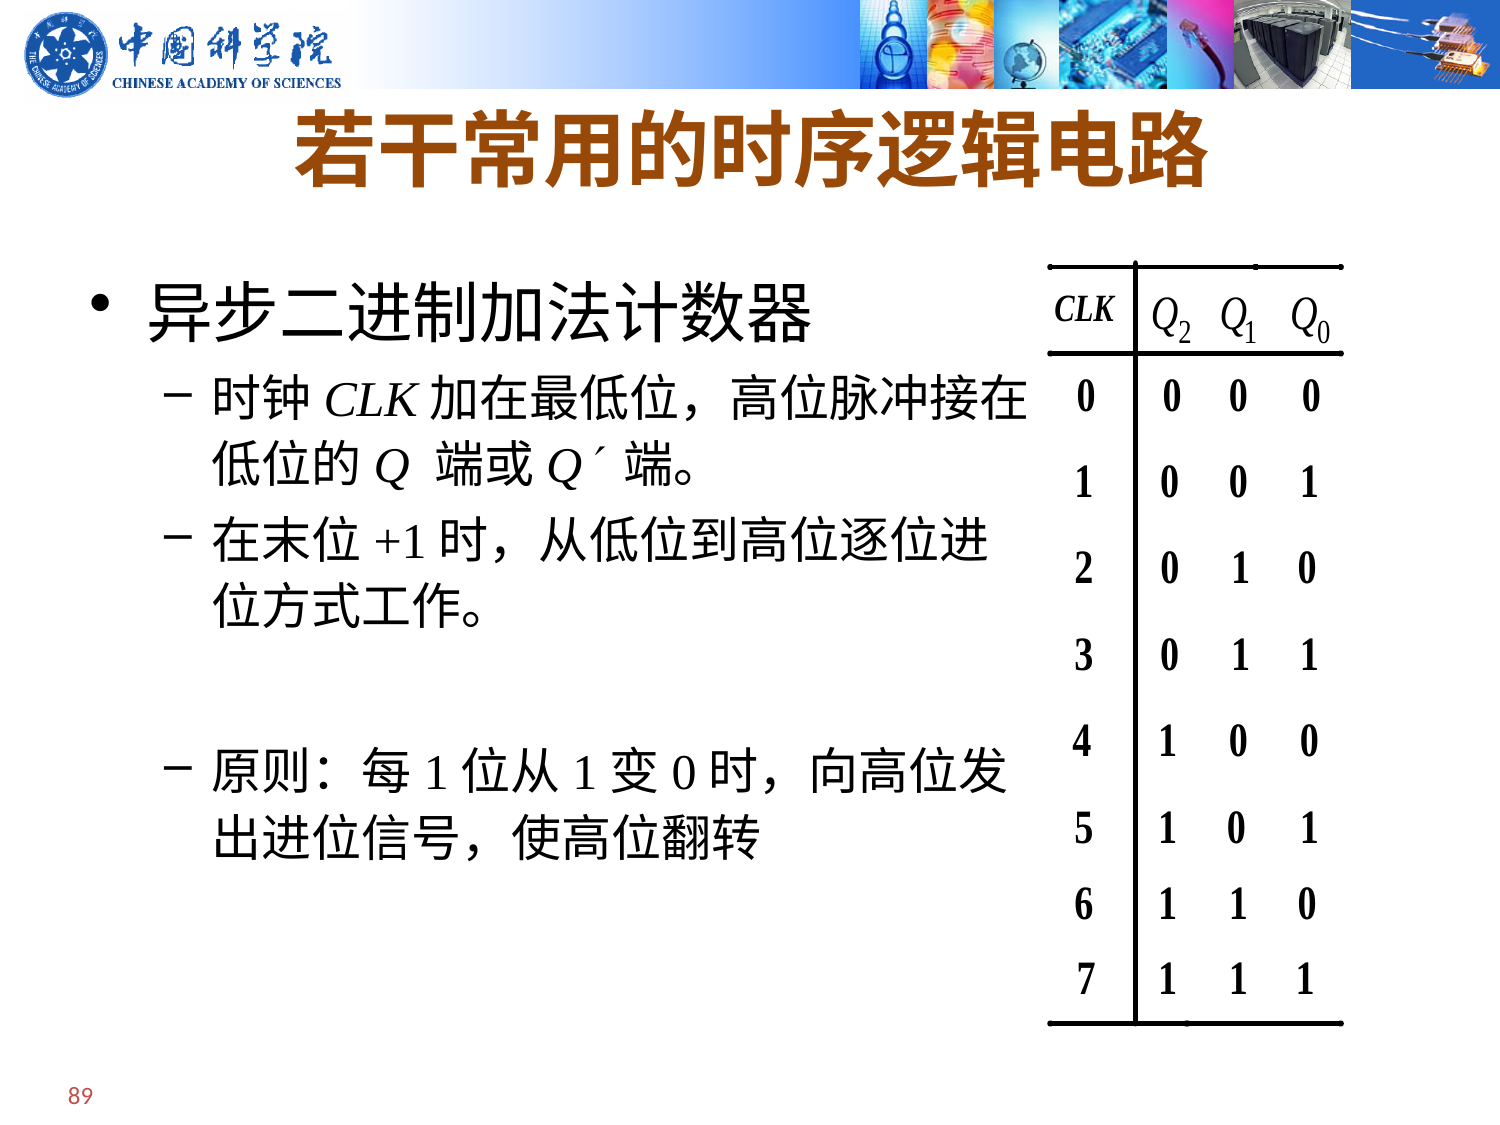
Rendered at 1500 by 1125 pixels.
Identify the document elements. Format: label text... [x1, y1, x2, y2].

list 异步二进制加法计数器 时钟CLK加在最低位，高位脉冲接在低位的Q 端或Q 端。 在末位+1时，从低位到高位逐位进位方式工作。 原则：每1位从1变0时，向高位发出进位信号，使高位翻转 [75, 255, 1040, 1005]
picture [860, 0, 1500, 89]
title 若干常用的时序逻辑电路 [76, 90, 1427, 220]
picture [23, 10, 349, 102]
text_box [1045, 243, 1472, 1094]
